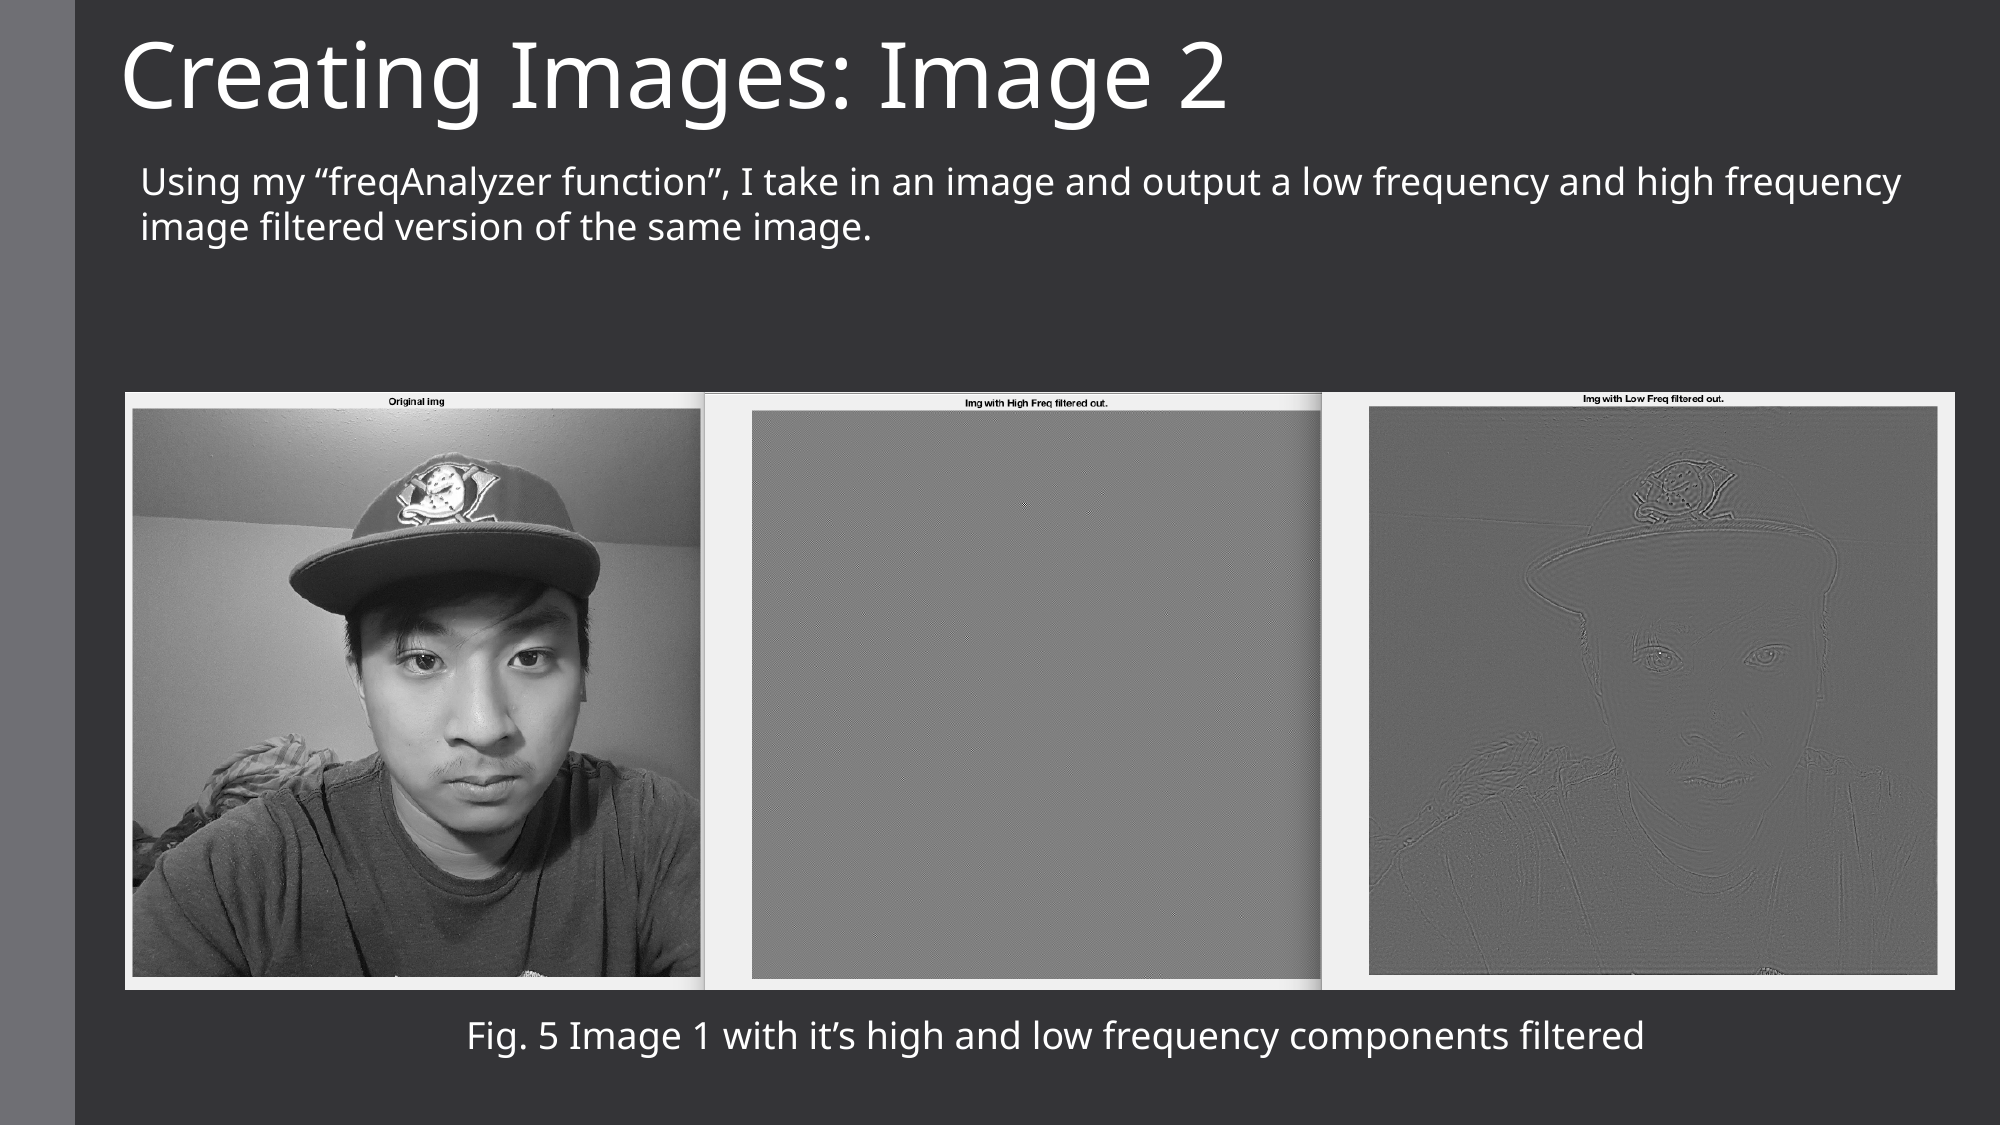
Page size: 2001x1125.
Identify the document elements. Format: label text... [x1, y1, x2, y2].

picture [125, 391, 1955, 990]
text_box Fig. 5 Image 1 with it’s high and low frequency components filtered [451, 1004, 1662, 1065]
text_box Using my “freqAnalyzer function”, I take in an image and output a low frequency and high frequency image filtered version of the same image. [125, 150, 1988, 346]
text_box Creating Images: Image 2 [104, 9, 1988, 135]
